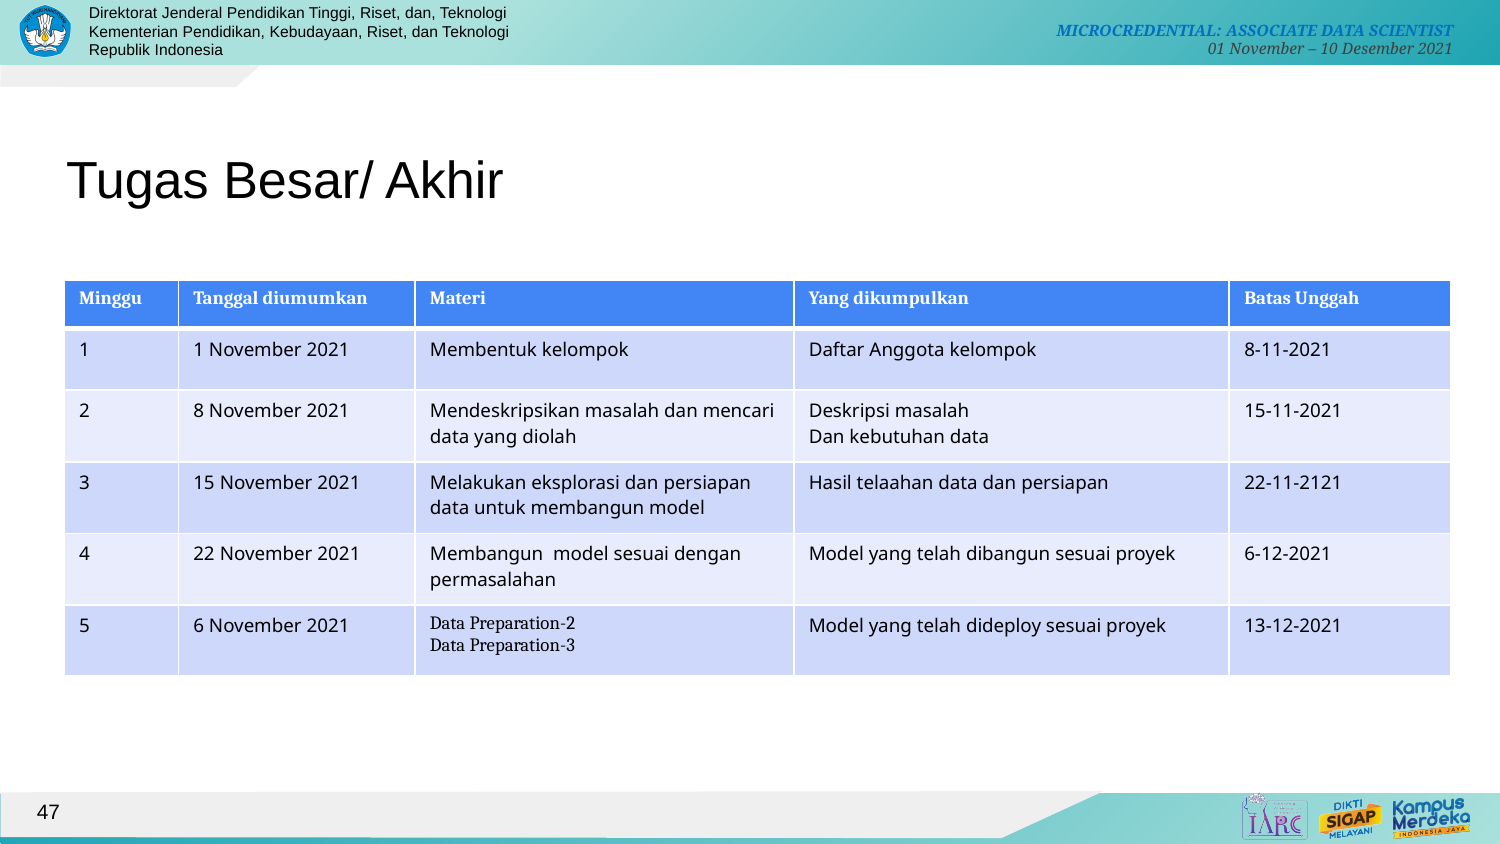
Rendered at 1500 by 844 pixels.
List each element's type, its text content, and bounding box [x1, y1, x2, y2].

table_header Materi [416, 281, 793, 326]
table_cell Model yang telah dibangun sesuai proyek [795, 534, 1228, 604]
table_cell Melakukan eksplorasi dan persiapan data untuk membangun model [416, 463, 793, 533]
table_cell 4 [65, 534, 178, 604]
table_cell 1 November 2021 [179, 331, 414, 389]
table_cell 2 [65, 391, 178, 461]
table_cell 15-11-2021 [1230, 391, 1450, 461]
picture [1237, 790, 1312, 843]
table_cell 3 [65, 463, 178, 533]
table_cell Model yang telah dideploy sesuai proyek [795, 606, 1228, 675]
table_cell Data Preparation-2 Data Preparation-3 [416, 606, 793, 675]
table_cell 22 November 2021 [179, 534, 414, 604]
table_cell Mendeskripsikan masalah dan mencari data yang diolah [416, 391, 793, 461]
table_header Yang dikumpulkan [795, 281, 1228, 326]
picture [16, 3, 74, 61]
table_cell Membangun model sesuai dengan permasalahan [416, 534, 793, 604]
table_cell 8-11-2021 [1230, 331, 1450, 389]
table_cell 13-12-2021 [1230, 606, 1450, 675]
table_cell Daftar Anggota kelompok [795, 331, 1228, 389]
text_box 47 [0, 790, 75, 836]
table_cell Membentuk kelompok [416, 331, 793, 389]
table_cell 6-12-2021 [1230, 534, 1450, 604]
table_cell Deskripsi masalah Dan kebutuhan data [795, 391, 1228, 461]
picture [1319, 796, 1382, 842]
text_box Tugas Besar/ Akhir [50, 131, 1449, 225]
table_header Tanggal diumumkan [179, 281, 414, 326]
table_cell 22-11-2121 [1230, 463, 1450, 533]
table_cell 5 [65, 606, 178, 675]
table_cell 1 [65, 331, 178, 389]
table_cell Hasil telaahan data dan persiapan [795, 463, 1228, 533]
table_cell 6 November 2021 [179, 606, 414, 675]
picture [1393, 798, 1470, 839]
table_cell 8 November 2021 [179, 391, 414, 461]
table_cell 15 November 2021 [179, 463, 414, 533]
table_header Batas Unggah [1230, 281, 1450, 326]
table_header Minggu [65, 281, 178, 326]
